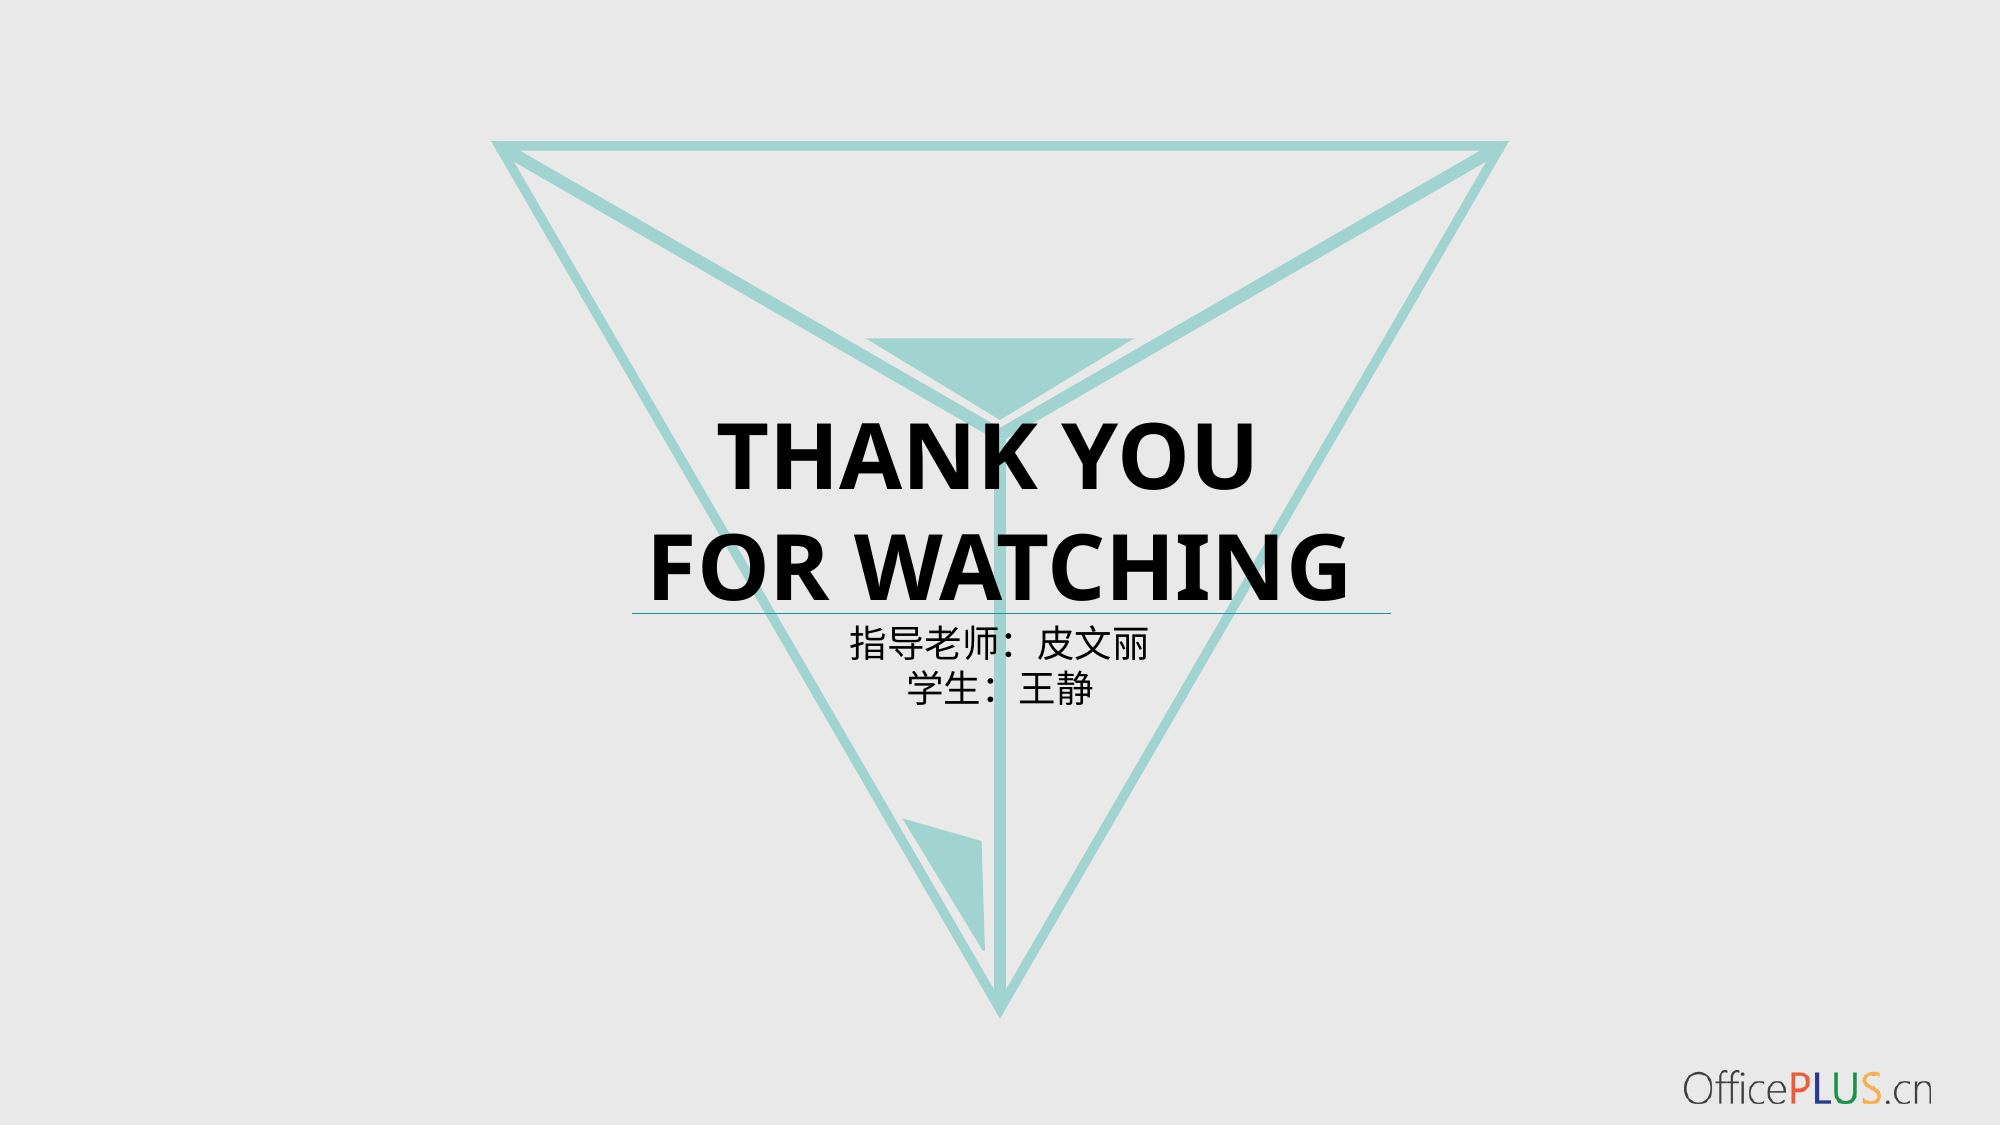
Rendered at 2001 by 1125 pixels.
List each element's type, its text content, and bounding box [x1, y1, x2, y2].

picture [1684, 1070, 1931, 1104]
text_box THANK YOU FOR WATCHING [632, 391, 1368, 613]
text_box THANK YOU FOR WATCHING [1199, 614, 1368, 626]
text_box THANK YOU FOR WATCHING [632, 614, 801, 626]
text_box 指导老师：皮文丽 学生：王静 [801, 614, 1199, 718]
